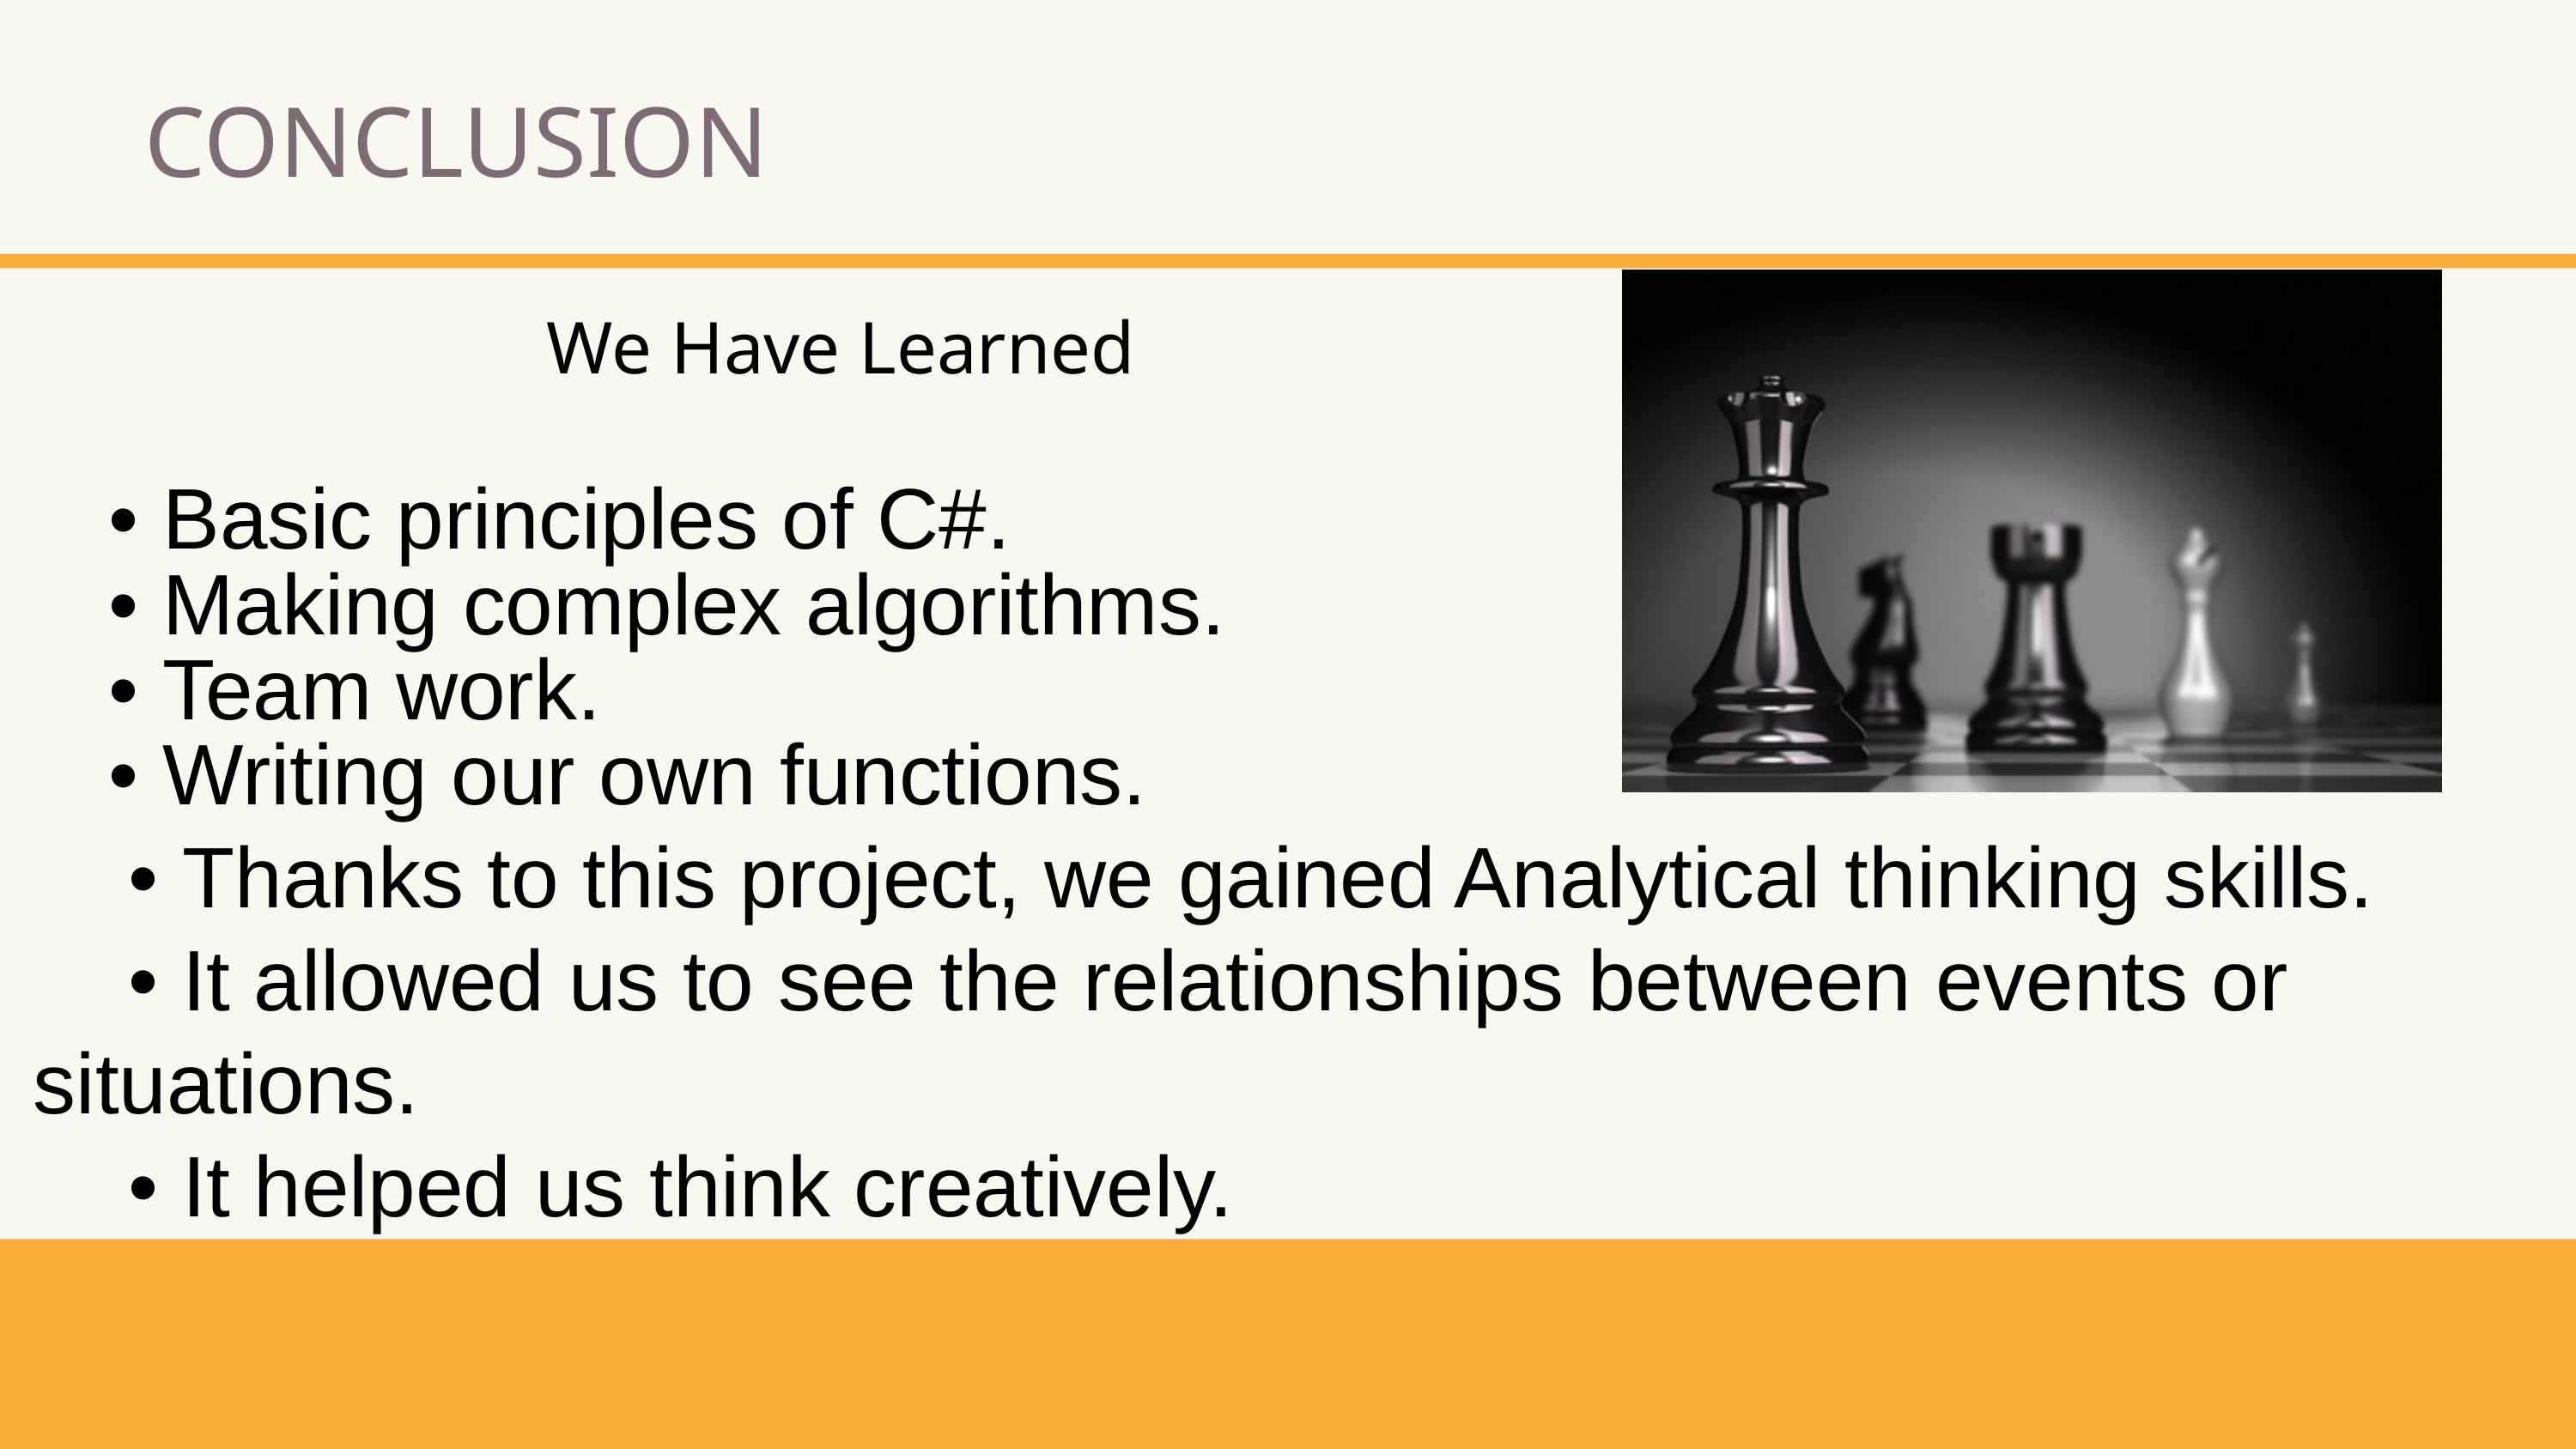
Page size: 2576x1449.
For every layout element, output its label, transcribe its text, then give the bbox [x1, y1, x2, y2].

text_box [0, 841, 2576, 1449]
text_box We Have Learned • Basic principles of C#. • Making complex algorithms. • Team work. • Writing our own functions. • Thanks to this project, we gained Analytical thinking skills. • It allowed us to see the relationships between events or situations. • It helped us think creatively. [33, 300, 2561, 839]
picture [1622, 270, 2442, 793]
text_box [0, 91, 2576, 269]
